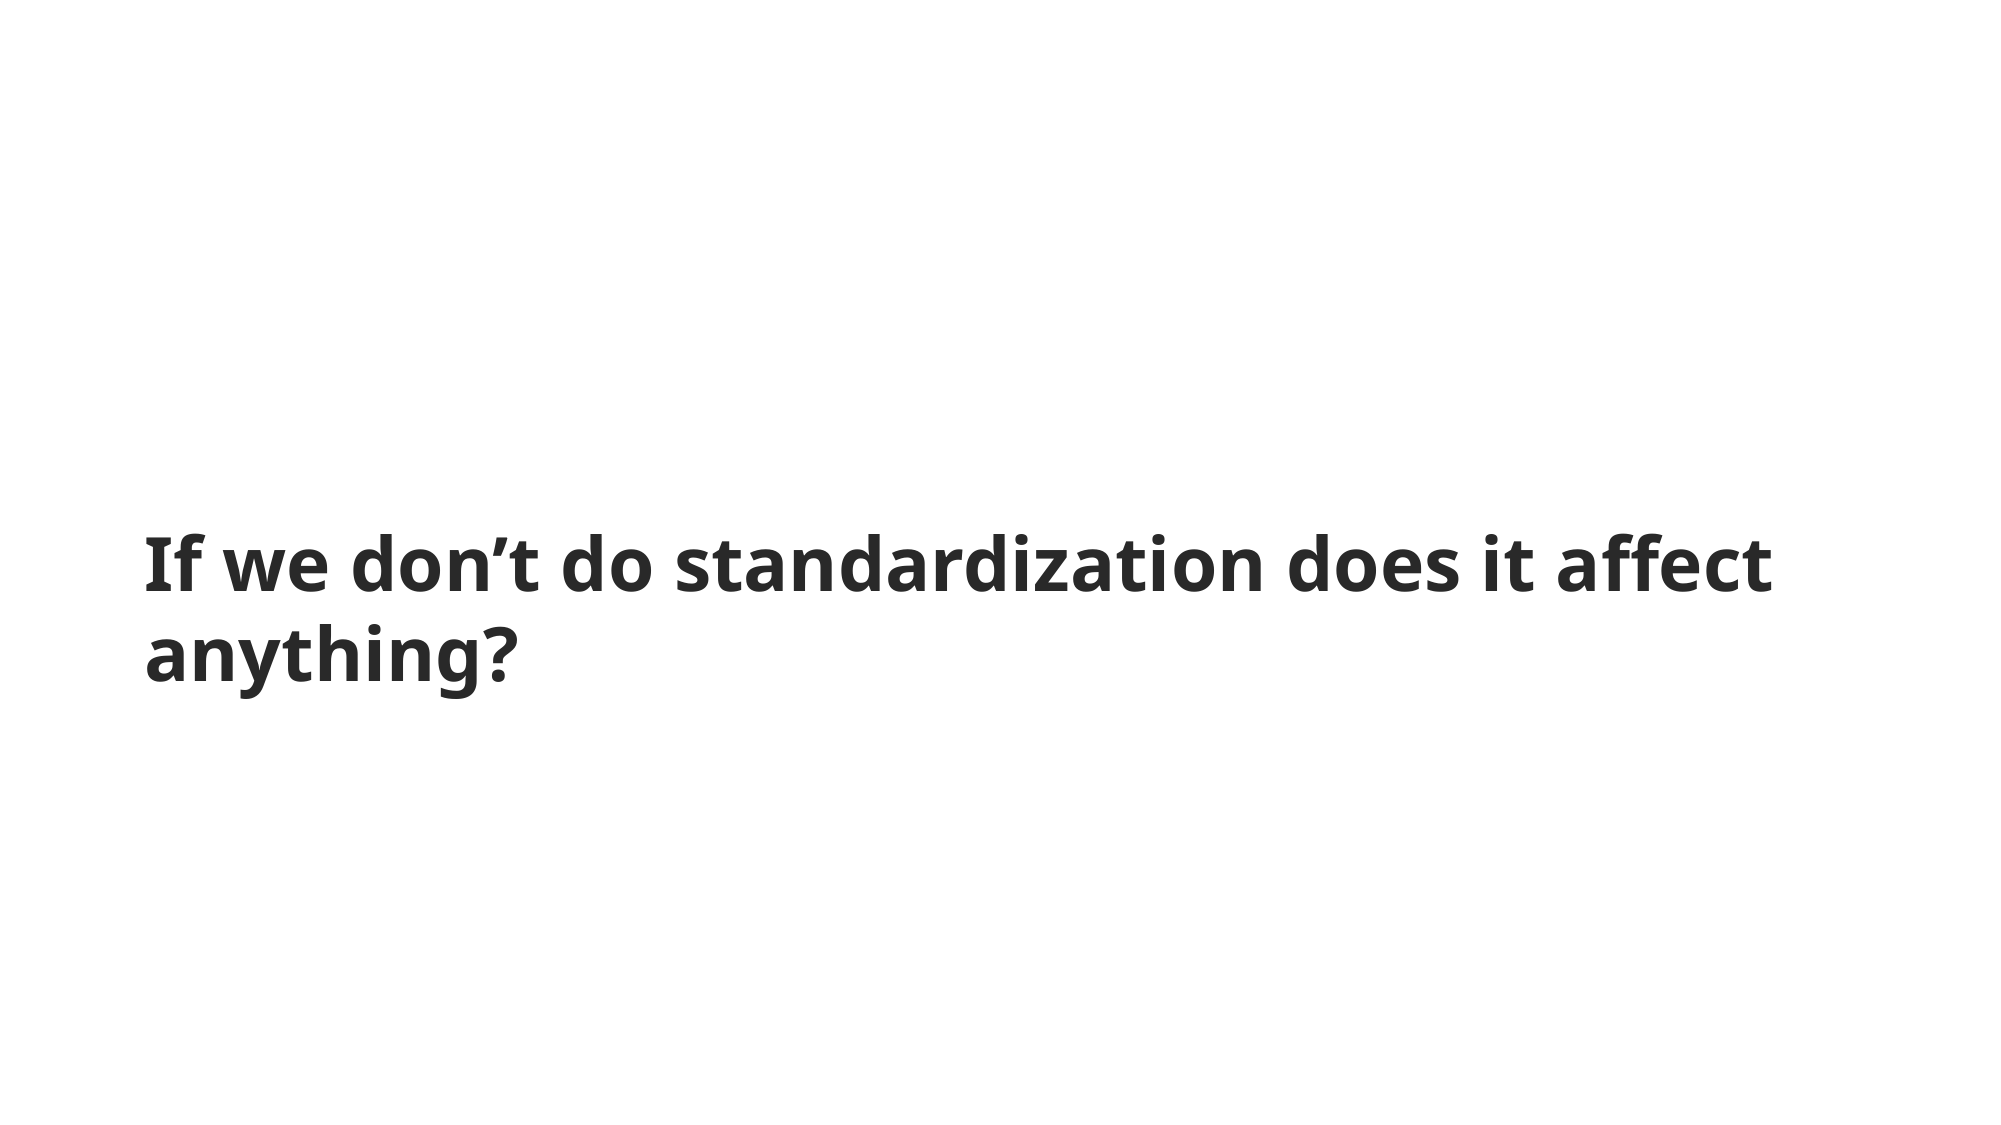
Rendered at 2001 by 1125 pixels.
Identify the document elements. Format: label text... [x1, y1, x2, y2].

text_box If we don’t do standardization does it affect anything? [129, 509, 1870, 705]
